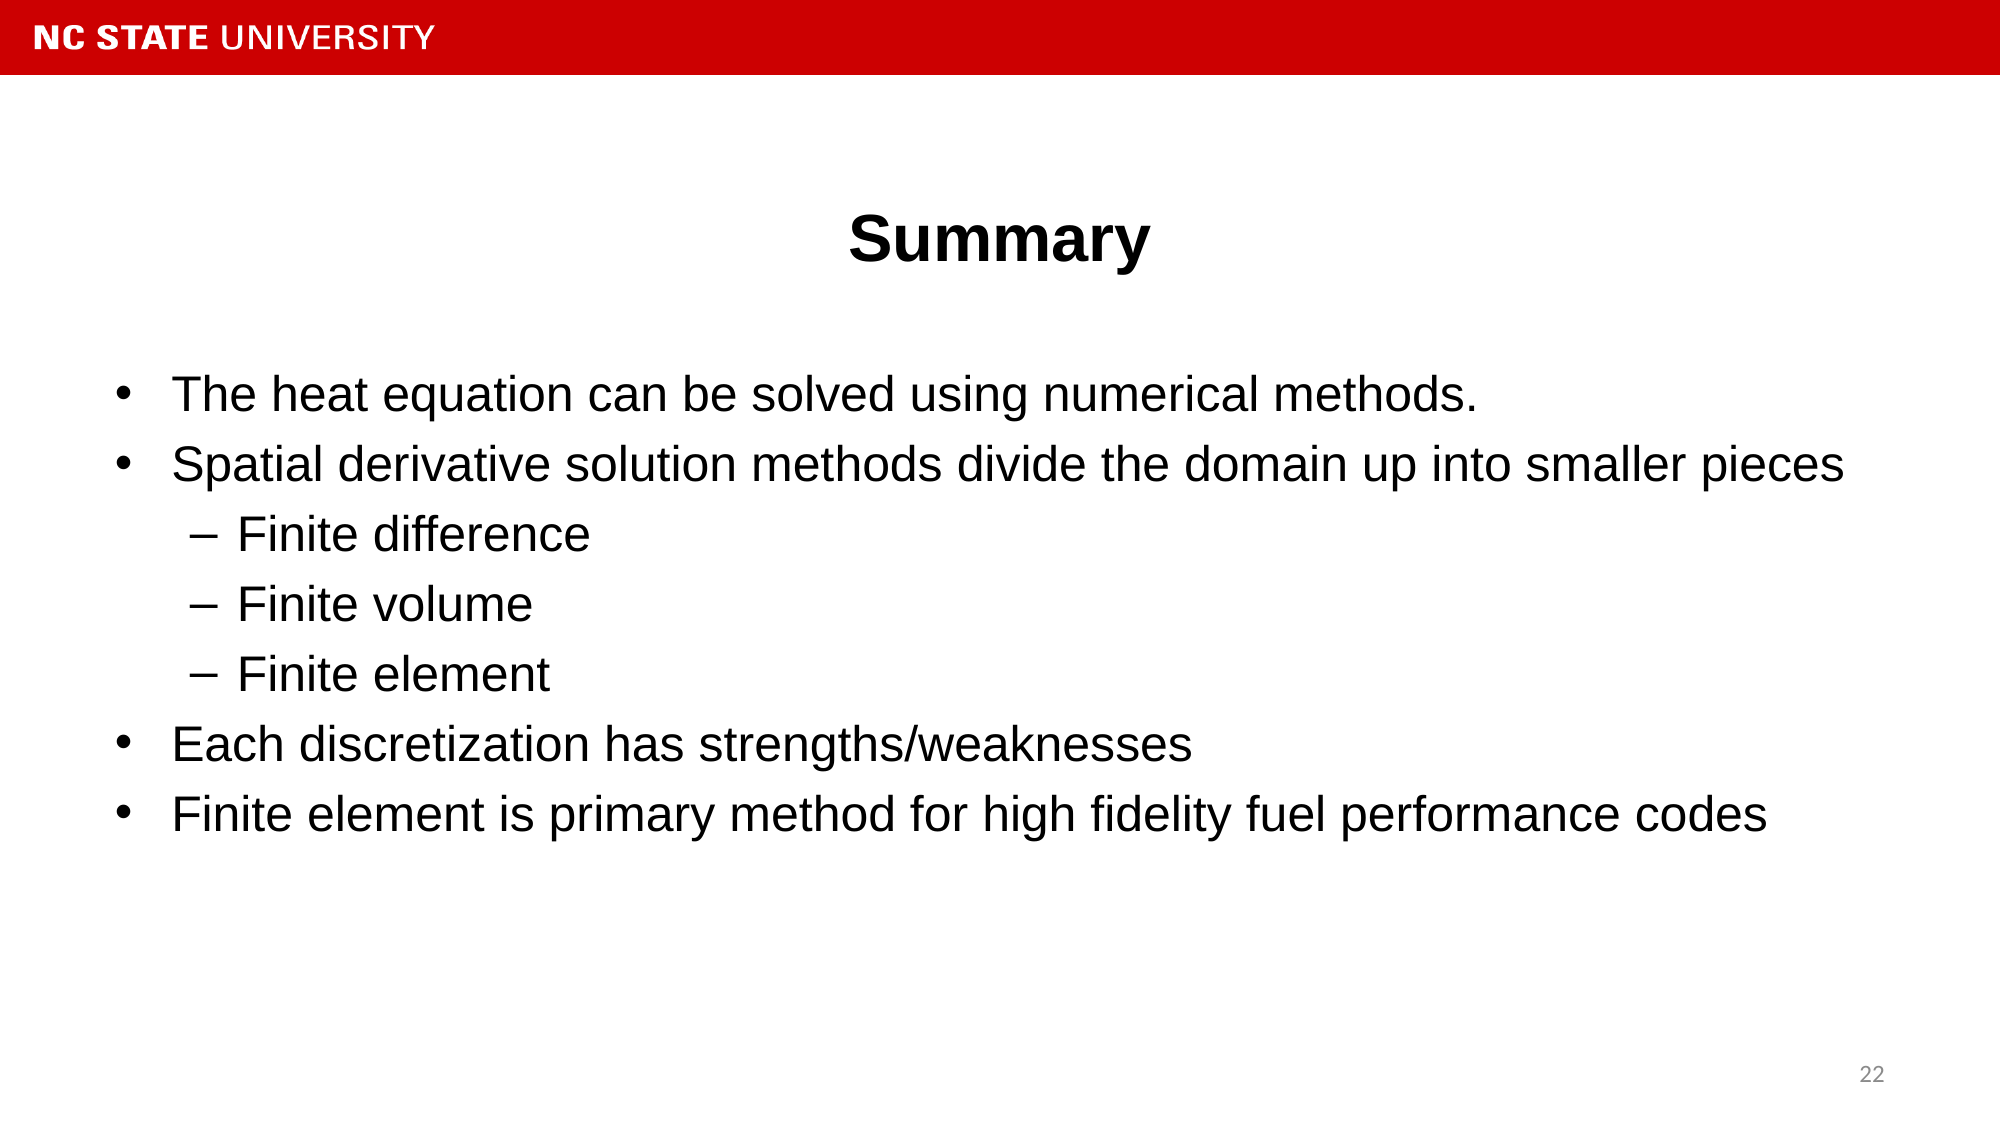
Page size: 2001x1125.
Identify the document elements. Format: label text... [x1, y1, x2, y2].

title Summary [99, 147, 1900, 323]
slide_number 22 [1433, 1042, 1900, 1103]
picture [0, 0, 2000, 75]
list The heat equation can be solved using numerical methods. Spatial derivative solution methods divide the domain up into smaller pieces Finite difference Finite volume Finite element Each discretization has strengths/weaknesses Finite element is primary method for high fidelity fuel performance codes [99, 354, 1900, 1005]
